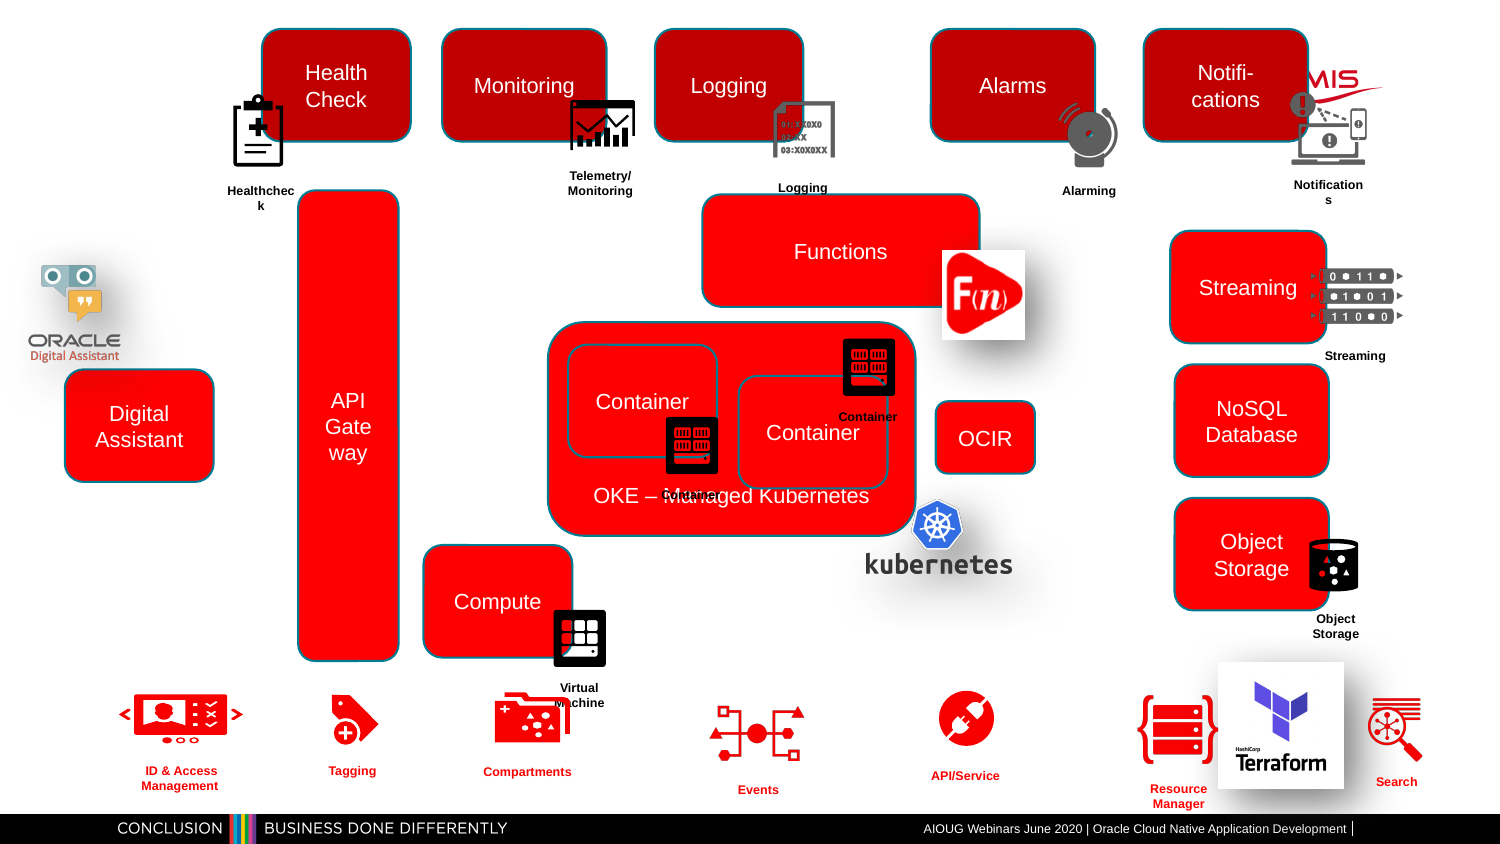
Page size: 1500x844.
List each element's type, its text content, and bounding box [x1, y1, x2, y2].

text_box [682, 659, 832, 808]
text_box Alarms [929, 27, 1097, 143]
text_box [916, 679, 1016, 792]
text_box Notifi-cations [1142, 27, 1310, 143]
text_box OKE – Managed Kubernetes [546, 321, 917, 537]
text_box Health Check [260, 27, 412, 143]
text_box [1286, 226, 1426, 371]
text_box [529, 599, 629, 719]
text_box [934, 269, 942, 308]
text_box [211, 87, 311, 222]
picture [239, 814, 1500, 844]
footer AIOUG Webinars June 2020 | Oracle Cloud Native Application Development [814, 820, 1347, 839]
text_box Digital Assistant [63, 368, 215, 483]
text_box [1030, 75, 1148, 207]
text_box Monitoring [441, 27, 608, 143]
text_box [641, 406, 741, 511]
text_box Container [567, 343, 719, 459]
picture [9, 248, 140, 376]
text_box API Gateway [297, 189, 400, 663]
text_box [1099, 651, 1257, 819]
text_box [103, 682, 260, 832]
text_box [457, 683, 599, 803]
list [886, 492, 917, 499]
picture [1257, 662, 1344, 789]
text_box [1253, 52, 1403, 216]
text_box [1340, 673, 1453, 797]
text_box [818, 328, 918, 433]
text_box Functions [701, 193, 981, 308]
text_box [63, 368, 178, 415]
picture [866, 499, 1012, 574]
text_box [730, 55, 878, 203]
text_box NoSQL Database [1173, 363, 1330, 478]
picture [0, 814, 236, 844]
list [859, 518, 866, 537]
text_box [960, 243, 981, 250]
text_box OCIR [934, 400, 1036, 475]
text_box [550, 91, 651, 207]
text_box Logging [653, 27, 805, 143]
text_box Compute [422, 543, 574, 659]
text_box Container [737, 374, 889, 490]
picture [942, 250, 1025, 340]
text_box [303, 684, 403, 787]
text_box Object Storage [1173, 496, 1330, 612]
text_box Streaming [1169, 229, 1286, 345]
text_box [1286, 527, 1386, 649]
